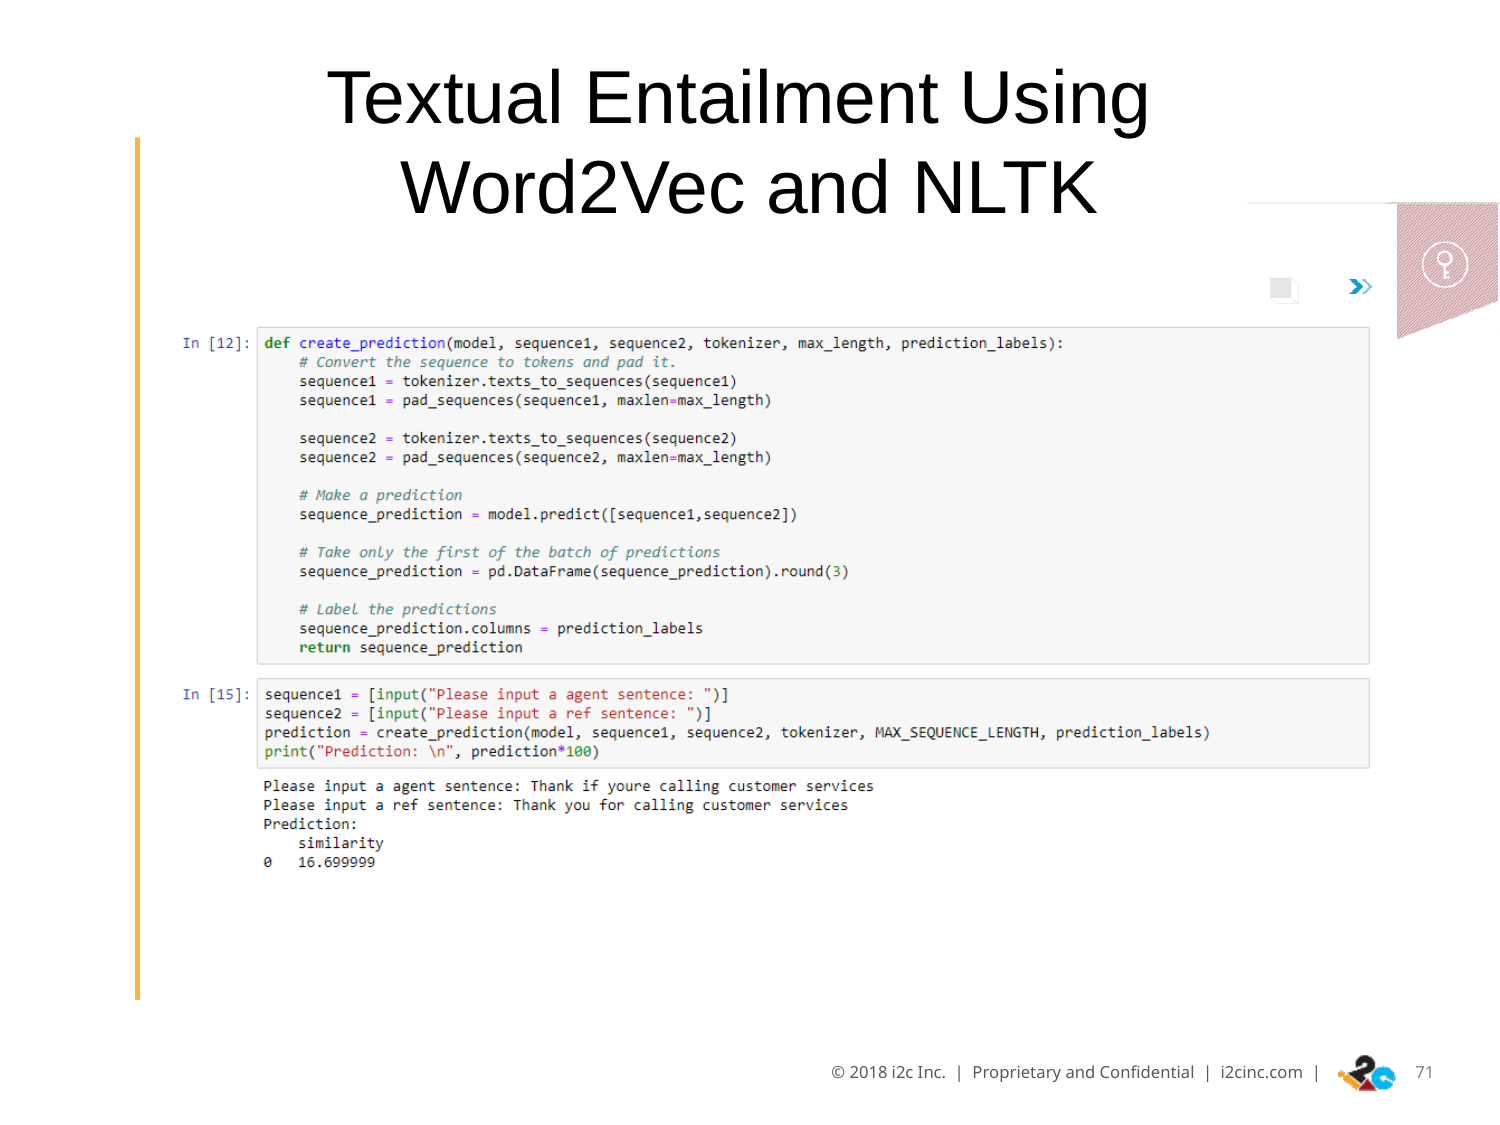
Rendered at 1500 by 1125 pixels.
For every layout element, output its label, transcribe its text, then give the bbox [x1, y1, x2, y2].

picture [1337, 1054, 1396, 1091]
picture [173, 202, 1500, 875]
text_box Textual Entailment Using Word2Vec and NLTK [74, 48, 1425, 229]
